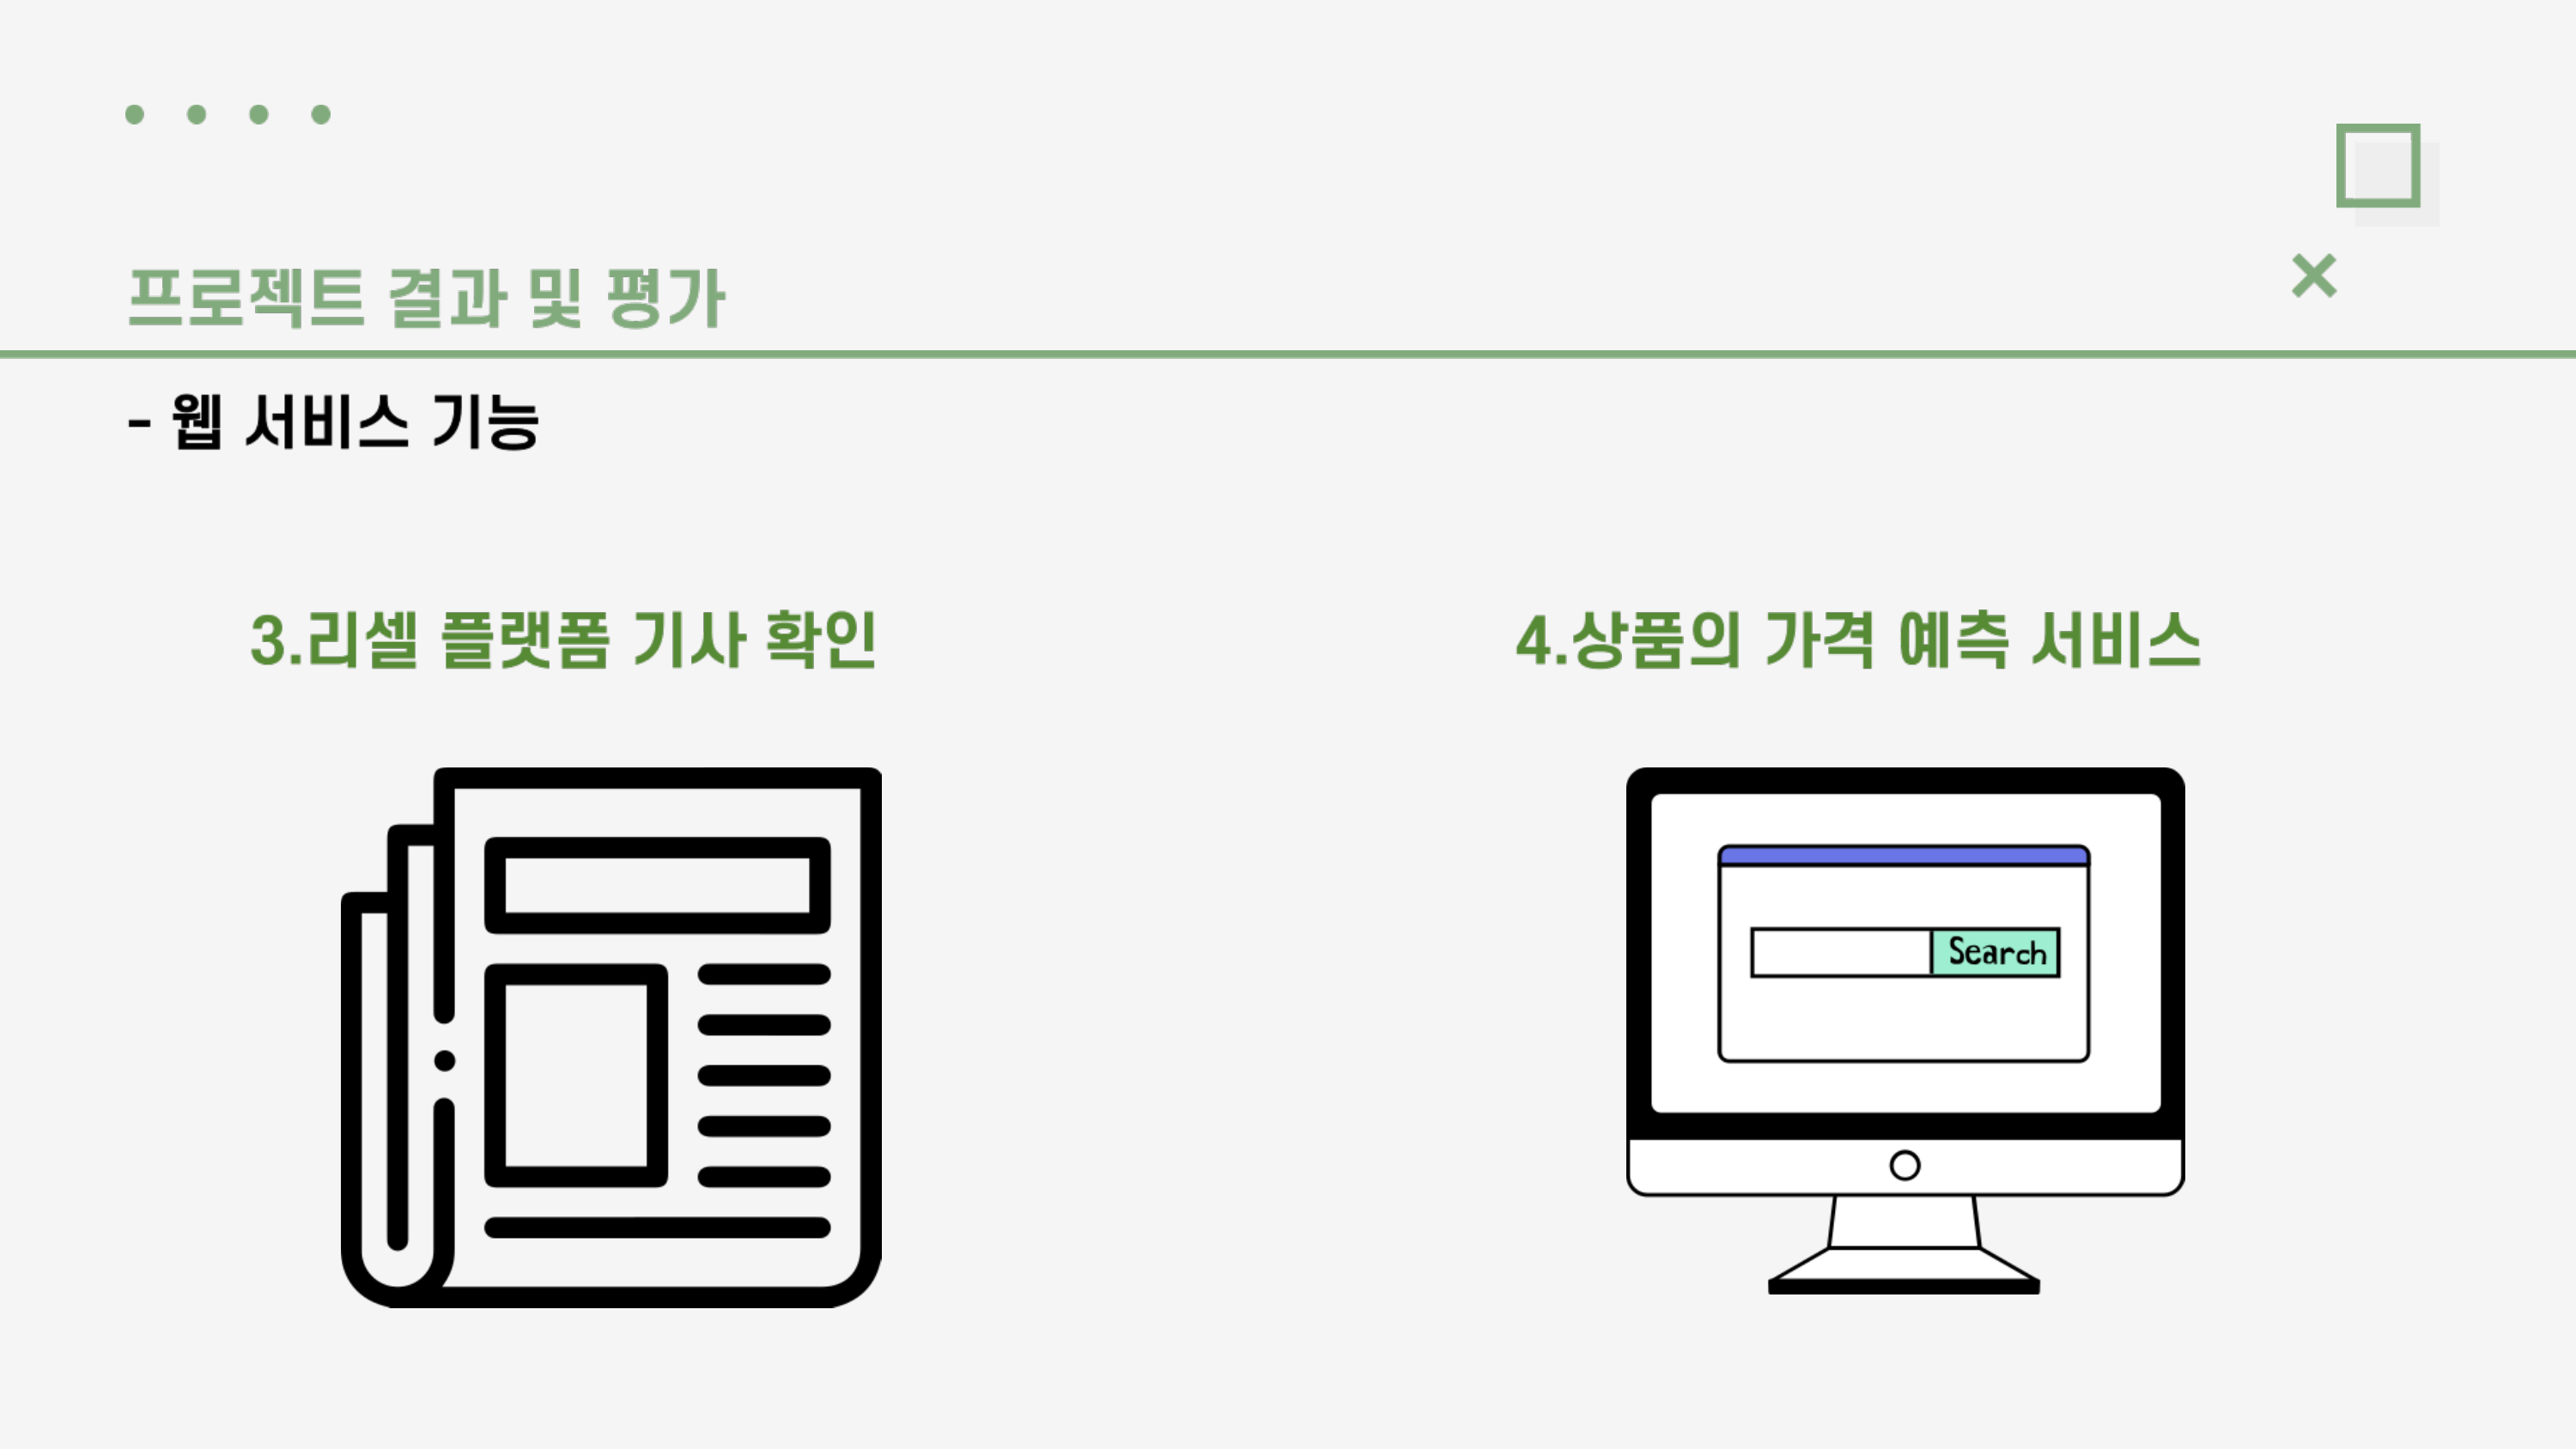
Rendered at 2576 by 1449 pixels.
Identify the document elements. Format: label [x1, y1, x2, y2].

picture [115, 244, 755, 359]
text_box [1625, 767, 2185, 1294]
text_box [758, 350, 2576, 359]
text_box [125, 105, 331, 124]
picture [66, 371, 902, 754]
text_box [0, 350, 111, 359]
picture [1505, 587, 2228, 698]
text_box [2336, 124, 2439, 227]
text_box [341, 767, 882, 1308]
text_box [2292, 253, 2337, 298]
